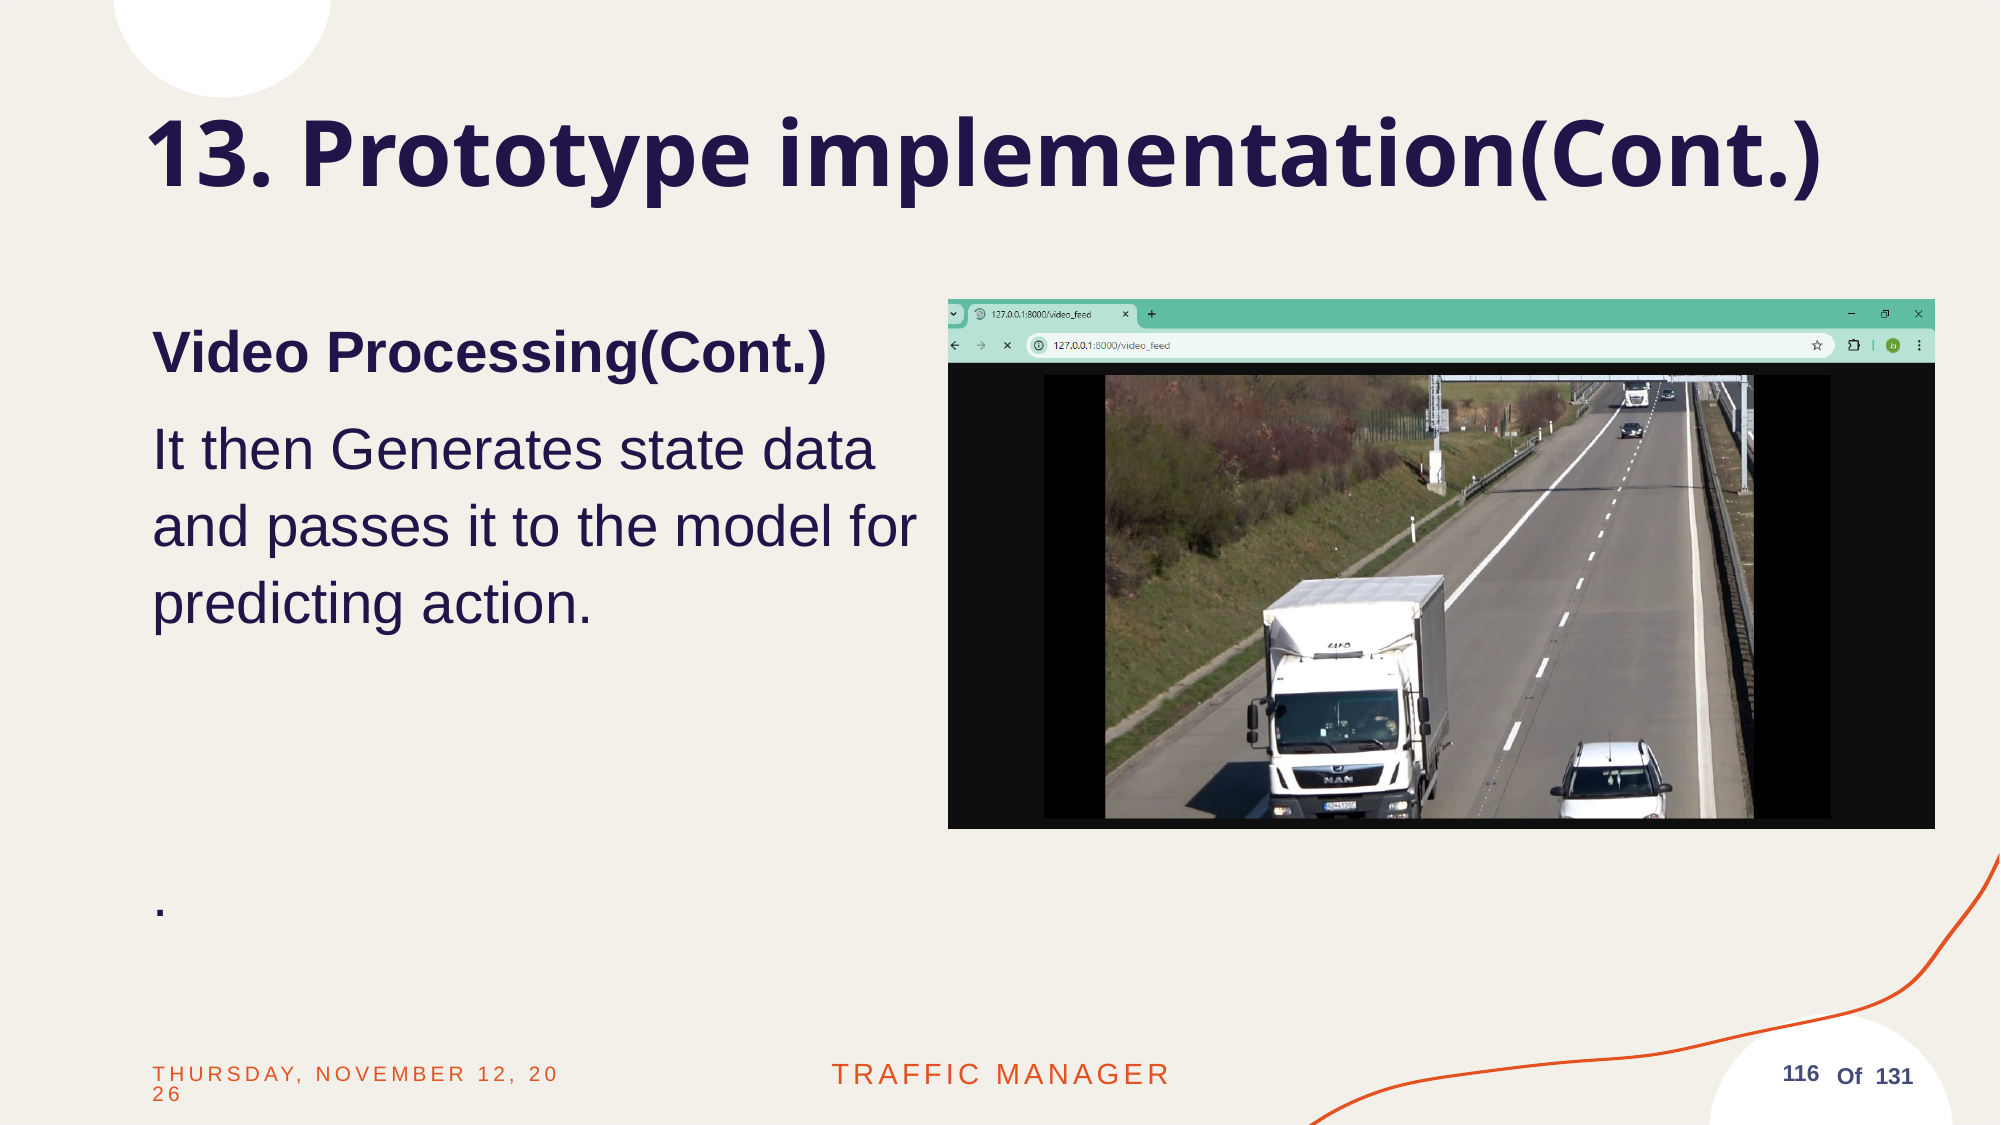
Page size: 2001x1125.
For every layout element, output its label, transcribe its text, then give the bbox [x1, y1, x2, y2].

footer Traffic MANAGER [662, 1042, 1338, 1103]
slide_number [137, 1042, 588, 1103]
list Video Processing(Cont.) It then Generates state data and passes it to the model for predicting action. . [137, 299, 985, 1014]
picture [948, 299, 1935, 829]
title 13. Prototype implementation(Cont.) [128, 30, 1887, 271]
slide_number 116 [1597, 1042, 1835, 1102]
